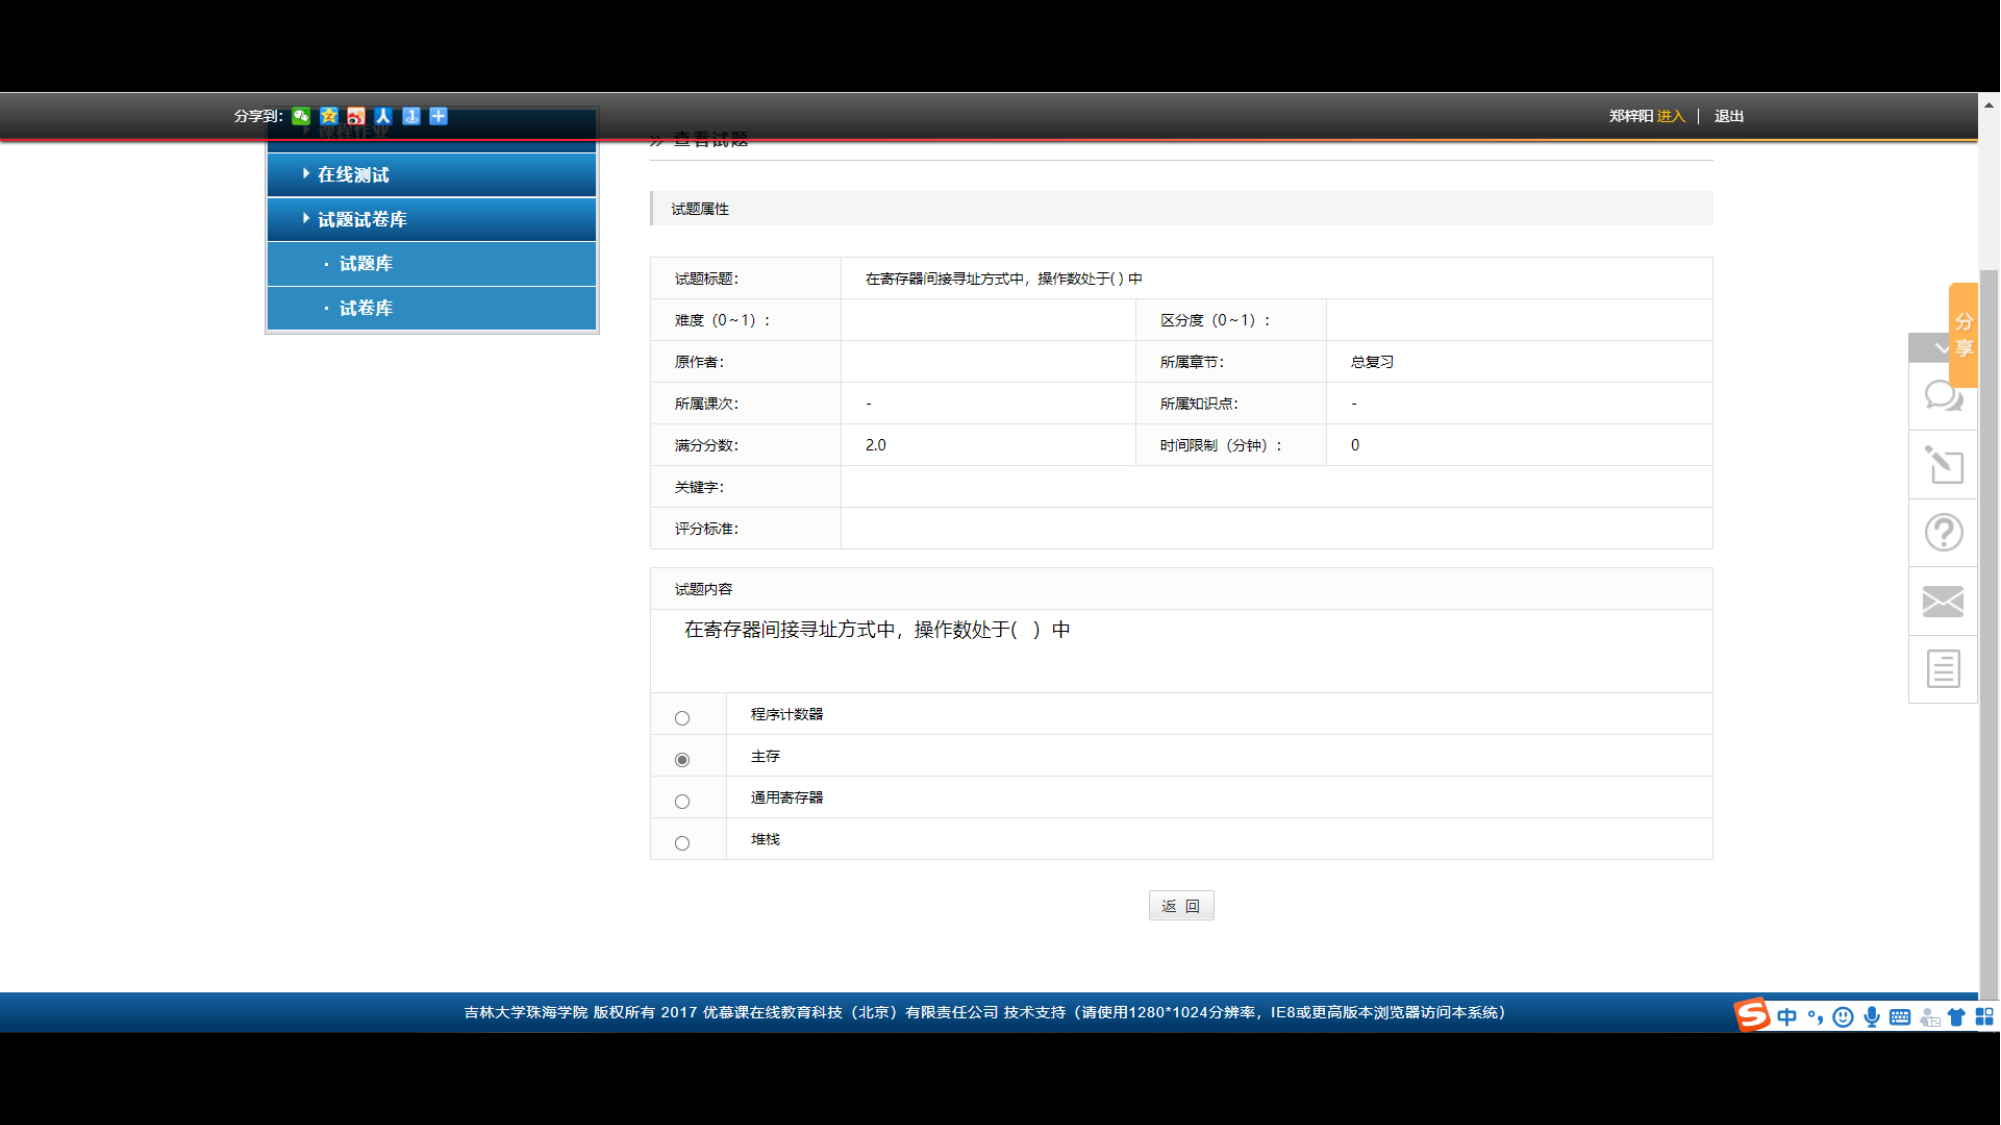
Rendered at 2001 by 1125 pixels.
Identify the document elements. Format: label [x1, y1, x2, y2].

picture [0, 92, 2000, 1033]
